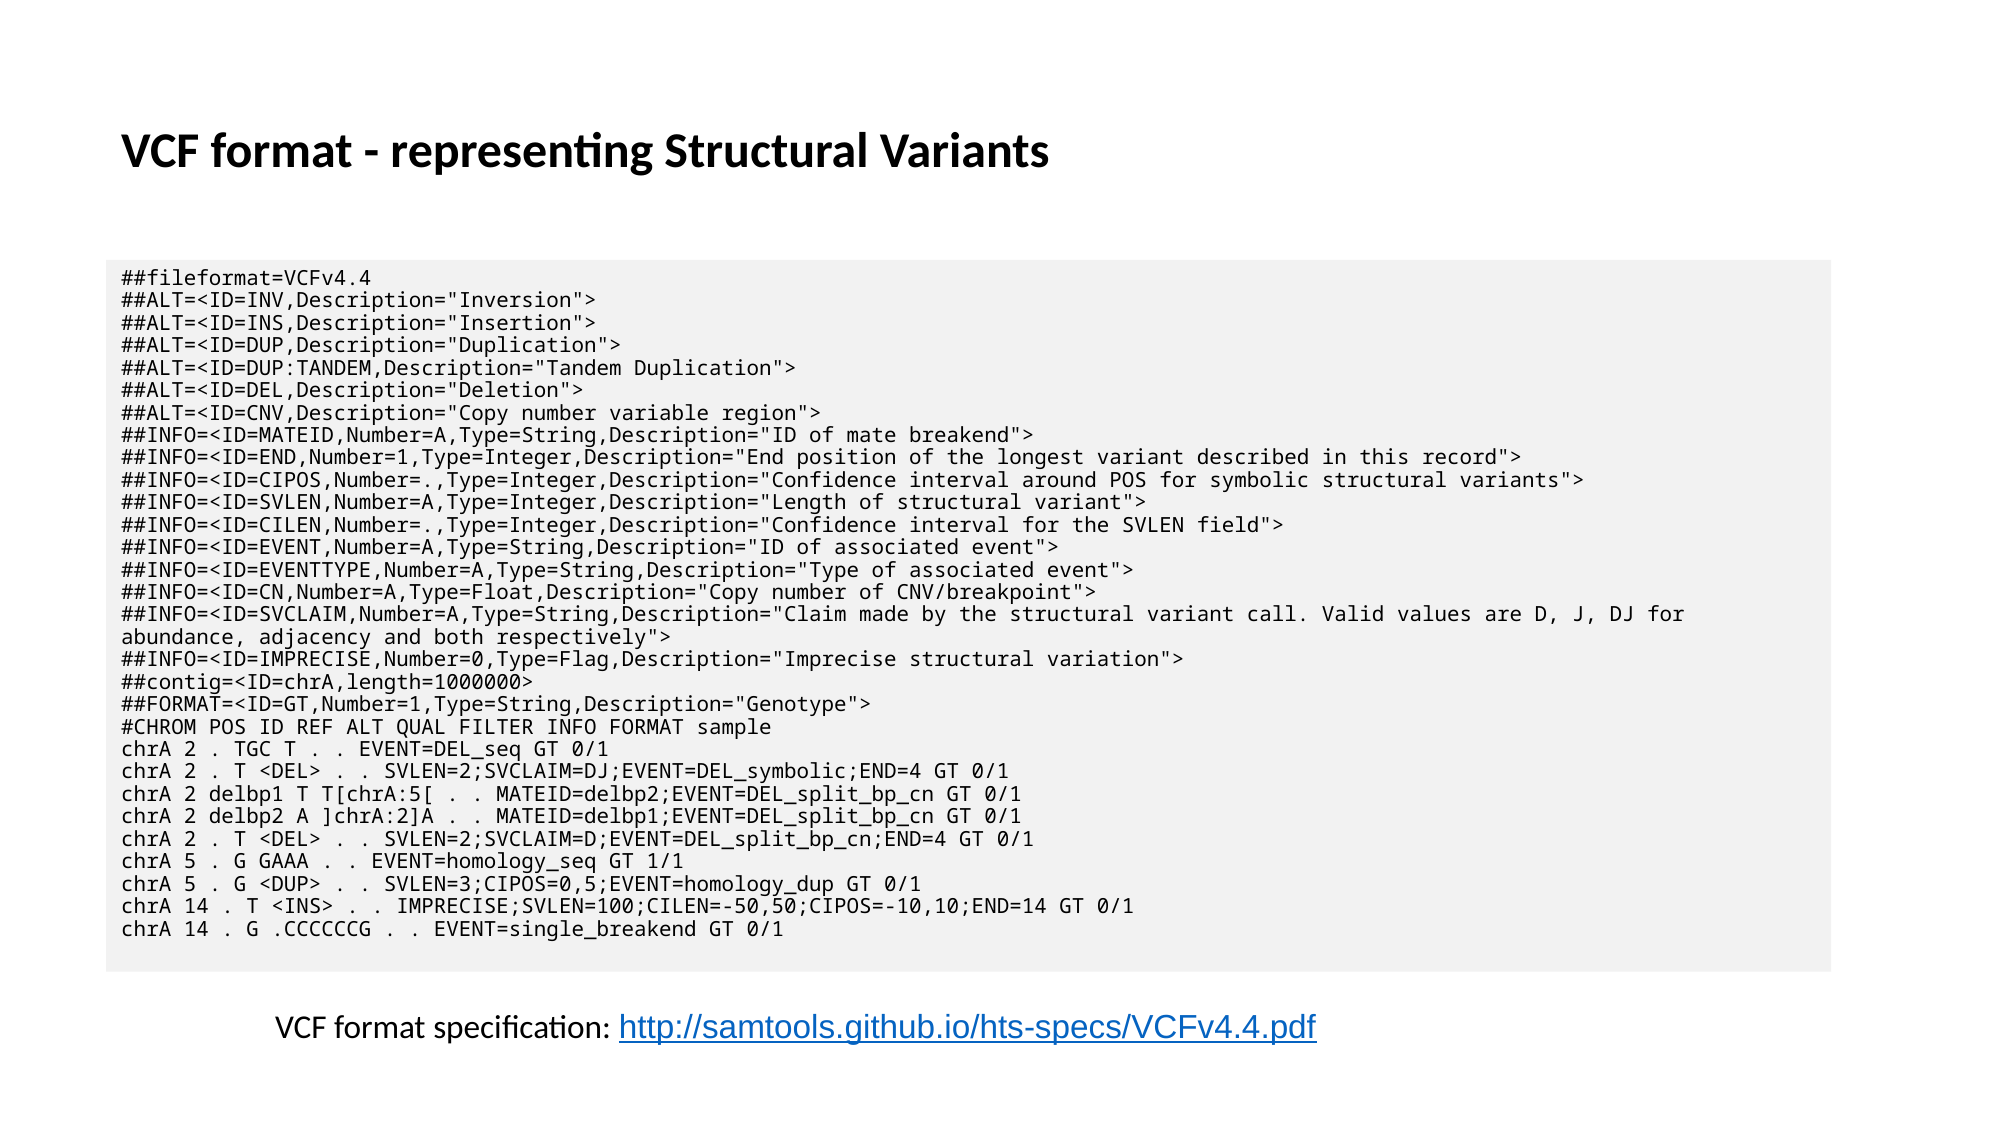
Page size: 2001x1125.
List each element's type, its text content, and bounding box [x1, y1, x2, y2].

text_box VCF format specification: http://samtools.github.io/hts-specs/VCFv4.4.pdf [260, 998, 1333, 1053]
title VCF format - representing Structural Variants [106, 42, 1832, 259]
list ##fileformat=VCFv4.4 ##ALT=<ID=INV,Description="Inversion"> ##ALT=<ID=INS,Description="Insertion"> ##ALT=<ID=DUP,Description="Duplication"> ##ALT=<ID=DUP:TANDEM,Description="Tandem Duplication"> ##ALT=<ID=DEL,Description="Deletion"> ##ALT=<ID=CNV,Description="Copy number variable region"> ##INFO=<ID=MATEID,Number=A,Type=String,Description="ID of mate breakend"> ##INFO=<ID=END,Number=1,Type=Integer,Description="End position of the longest variant described in this record"> ##INFO=<ID=CIPOS,Number=.,Type=Integer,Description="Confidence interval around POS for symbolic structural variants"> ##INFO=<ID=SVLEN,Number=A,Type=Integer,Description="Length of structural variant"> ##INFO=<ID=CILEN,Number=.,Type=Integer,Description="Confidence interval for the SVLEN field"> ##INFO=<ID=EVENT,Number=A,Type=String,Description="ID of associated event"> ##INFO=<ID=EVENTTYPE,Number=A,Type=String,Description="Type of associated event"> ##INFO=<ID=CN,Number=A,Type=Float,Description="Copy number of CNV/breakpoint"> ##INFO=<ID=SVCLAIM,Number=A,Type=String,Description="Claim made by the structural variant call. Valid values are D, J, DJ for abundance, adjacency and both respectively"> ##INFO=<ID=IMPRECISE,Number=0,Type=Flag,Description="Imprecise structural variation"> ##contig=<ID=chrA,length=1000000> ##FORMAT=<ID=GT,Number=1,Type=String,Description="Genotype"> #CHROM POS ID REF ALT QUAL FILTER INFO FORMAT sample chrA 2 . TGC T . . EVENT=DEL_seq GT 0/1 chrA 2 . T <DEL> . . SVLEN=2;SVCLAIM=DJ;EVENT=DEL_symbolic;END=4 GT 0/1 chrA 2 delbp1 T T[chrA:5[ . . MATEID=delbp2;EVENT=DEL_split_bp_cn GT 0/1 chrA 2 delbp2 A ]chrA:2]A . . MATEID=delbp1;EVENT=DEL_split_bp_cn GT 0/1 chrA 2 . T <DEL> . . SVLEN=2;SVCLAIM=D;EVENT=DEL_split_bp_cn;END=4 GT 0/1 chrA 5 . G GAAA . . EVENT=homology_seq GT 1/1 chrA 5 . G <DUP> . . SVLEN=3;CIPOS=0,5;EVENT=homology_dup GT 0/1 chrA 14 . T <INS> . . IMPRECISE;SVLEN=100;CILEN=-50,50;CIPOS=-10,10;END=14 GT 0/1 chrA 14 . G .CCCCCCG . . EVENT=single_breakend GT 0/1 [106, 259, 1832, 972]
